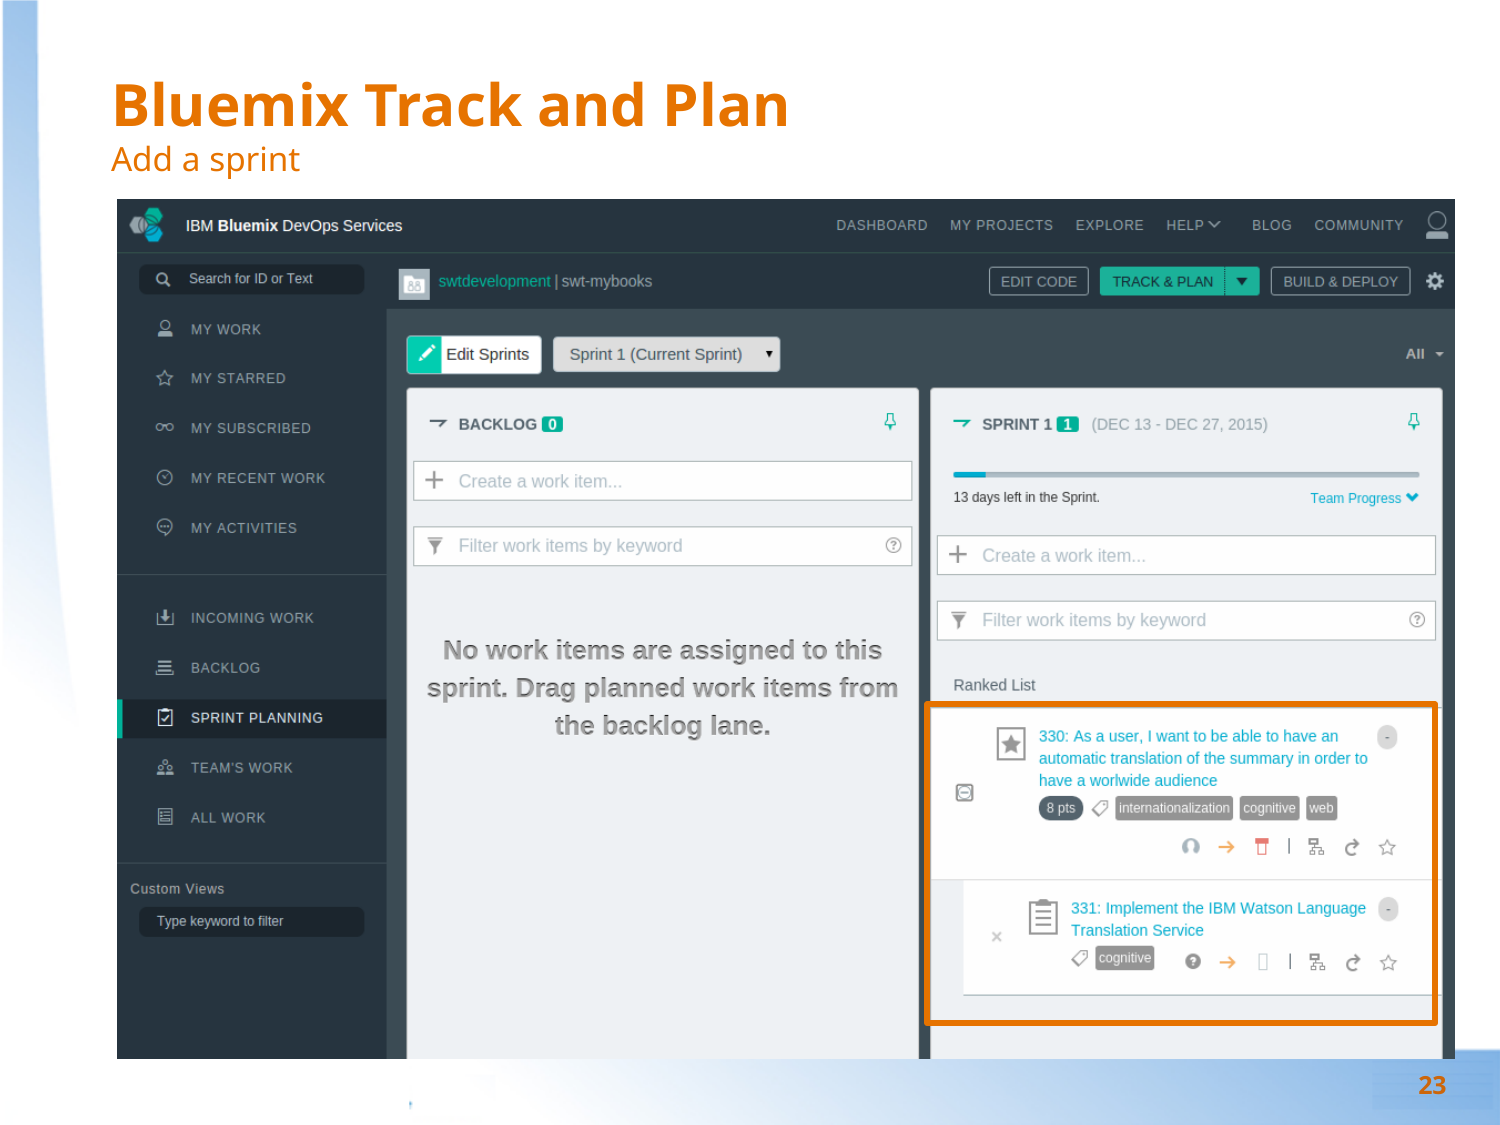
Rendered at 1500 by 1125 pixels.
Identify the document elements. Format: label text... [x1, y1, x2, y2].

picture [0, 0, 1500, 1125]
slide_number 23 [1394, 1058, 1500, 1112]
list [117, 198, 1456, 1059]
title Bluemix Track and Plan Add a sprint [96, 90, 1472, 186]
